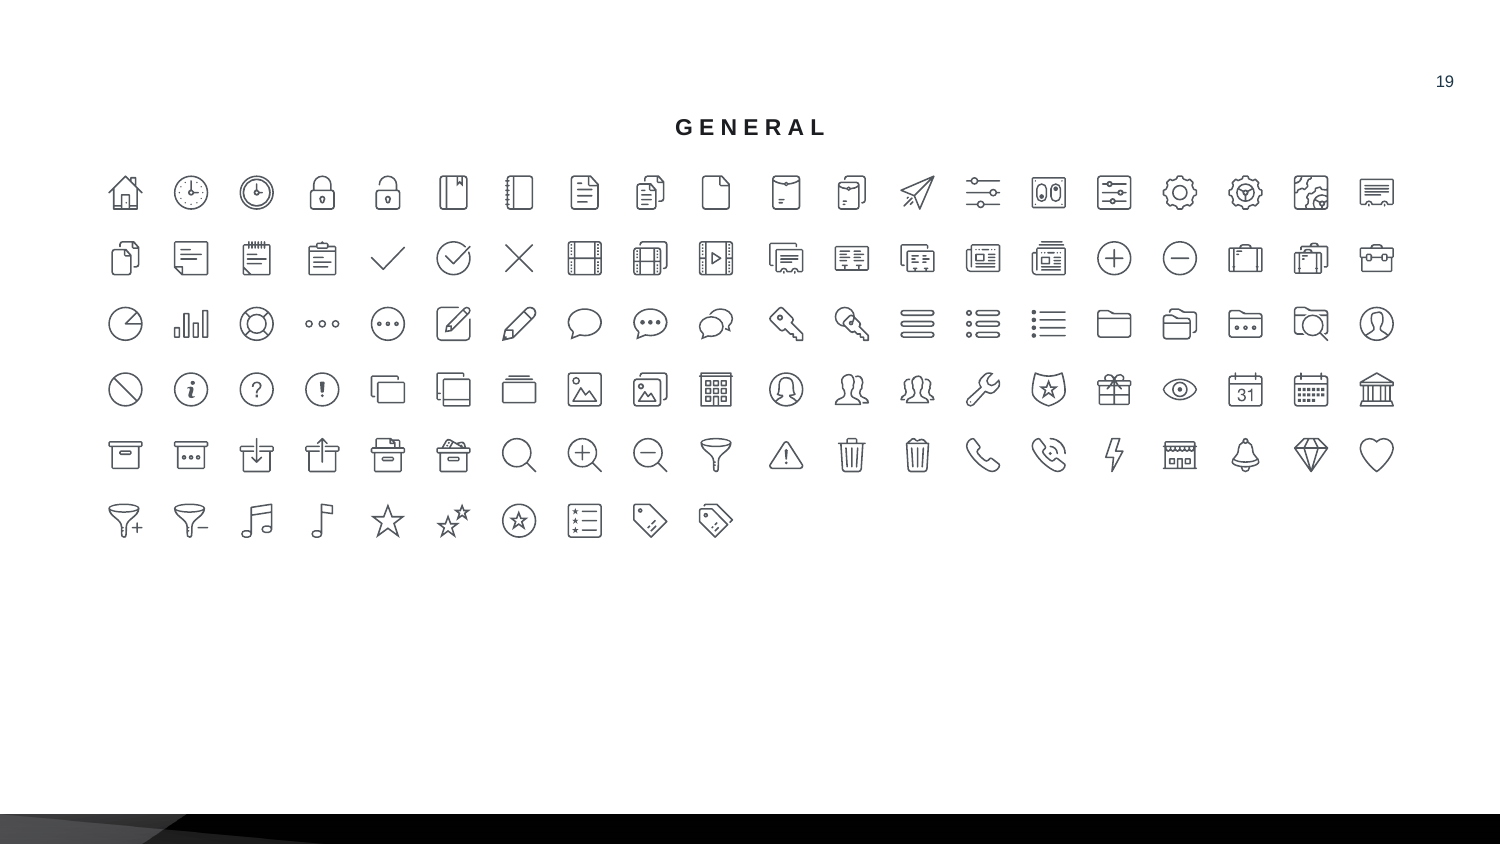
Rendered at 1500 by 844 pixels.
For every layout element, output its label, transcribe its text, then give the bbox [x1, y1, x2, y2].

text_box [501, 503, 537, 538]
text_box [906, 250, 935, 273]
text_box [965, 309, 973, 317]
text_box [900, 309, 935, 317]
text_box [633, 437, 668, 473]
text_box [567, 437, 602, 473]
text_box [1097, 241, 1132, 276]
text_box [900, 331, 935, 338]
text_box [453, 503, 471, 521]
text_box [309, 175, 335, 210]
text_box [1097, 373, 1132, 406]
text_box [318, 319, 327, 328]
text_box [370, 375, 406, 404]
text_box [636, 183, 657, 210]
text_box [644, 175, 665, 202]
text_box [439, 175, 468, 210]
text_box [111, 241, 140, 276]
text_box [308, 241, 337, 276]
text_box [633, 241, 668, 276]
text_box [173, 326, 181, 338]
text_box [311, 503, 334, 538]
text_box [173, 175, 209, 210]
text_box [173, 241, 209, 276]
text_box [700, 437, 732, 473]
text_box [1162, 378, 1198, 401]
text_box [505, 244, 534, 273]
text_box [173, 372, 209, 407]
text_box [370, 246, 406, 271]
text_box [173, 503, 206, 538]
text_box [769, 242, 804, 274]
text_box [1293, 242, 1329, 274]
text_box [965, 177, 1001, 185]
text_box [633, 372, 668, 407]
text_box [769, 306, 804, 342]
text_box [965, 200, 1001, 209]
text_box [239, 437, 274, 473]
text_box [370, 503, 406, 538]
text_box [436, 514, 460, 538]
text_box [1359, 437, 1394, 473]
text_box [570, 175, 599, 210]
text_box [965, 320, 973, 327]
text_box [305, 372, 340, 407]
text_box [772, 175, 801, 210]
text_box [239, 175, 274, 210]
text_box [436, 306, 471, 342]
text_box [900, 320, 935, 327]
text_box [837, 175, 866, 210]
text_box [370, 437, 406, 473]
text_box [975, 309, 1001, 317]
text_box [1031, 437, 1066, 473]
text_box [1359, 306, 1394, 342]
text_box [900, 175, 935, 210]
text_box [305, 437, 340, 473]
text_box [1162, 314, 1191, 340]
text_box [1228, 175, 1263, 210]
text_box [436, 372, 471, 407]
text_box [1228, 372, 1263, 407]
picture [0, 814, 1500, 844]
text_box [1162, 441, 1198, 470]
text_box [370, 306, 406, 342]
text_box [1031, 372, 1066, 407]
text_box [192, 322, 199, 338]
text_box [1162, 175, 1198, 210]
text_box GENERAL [672, 110, 828, 143]
text_box [1168, 308, 1198, 334]
text_box [567, 503, 602, 538]
text_box [1359, 178, 1394, 207]
text_box [900, 375, 935, 404]
text_box [239, 306, 274, 342]
text_box [436, 438, 471, 473]
text_box [1228, 309, 1263, 338]
text_box [965, 372, 1001, 407]
text_box [1097, 175, 1132, 210]
text_box [1104, 437, 1124, 473]
text_box [501, 306, 537, 342]
text_box [108, 175, 143, 210]
text_box [900, 244, 929, 267]
text_box [375, 175, 401, 210]
text_box [1359, 244, 1394, 273]
text_box [769, 441, 804, 470]
text_box [834, 245, 870, 271]
slide_number 19 [1435, 71, 1500, 96]
text_box [567, 241, 602, 276]
text_box [1359, 372, 1394, 407]
text_box [965, 437, 1001, 473]
text_box [131, 522, 143, 534]
text_box [633, 308, 668, 340]
text_box [965, 188, 1001, 197]
text_box [1162, 241, 1198, 276]
text_box [173, 441, 209, 470]
text_box [1293, 372, 1329, 407]
text_box [769, 372, 804, 407]
text_box [505, 175, 534, 210]
text_box [834, 373, 870, 406]
text_box [837, 437, 866, 473]
text_box [698, 241, 734, 276]
text_box [1228, 244, 1263, 273]
text_box [701, 175, 730, 210]
text_box [698, 503, 734, 538]
text_box [436, 241, 471, 276]
text_box [1031, 247, 1066, 276]
text_box [108, 503, 140, 538]
text_box [501, 378, 537, 404]
text_box [305, 319, 313, 328]
text_box [241, 503, 273, 538]
text_box [567, 372, 602, 407]
text_box [1031, 177, 1066, 209]
text_box [1097, 309, 1132, 338]
text_box [698, 308, 734, 340]
text_box [905, 437, 930, 473]
text_box [108, 441, 143, 470]
text_box [1293, 175, 1329, 210]
text_box [331, 319, 340, 328]
text_box [1231, 437, 1260, 473]
text_box [965, 244, 1001, 273]
text_box [834, 306, 870, 342]
text_box [108, 306, 143, 342]
text_box [567, 308, 602, 340]
text_box [242, 241, 271, 276]
text_box [698, 372, 734, 407]
text_box [975, 331, 1001, 338]
text_box [202, 309, 209, 338]
text_box [965, 331, 973, 338]
text_box [239, 372, 274, 407]
text_box [1293, 306, 1329, 342]
text_box [183, 312, 190, 338]
text_box [1293, 437, 1329, 473]
text_box [633, 503, 668, 538]
text_box [501, 437, 537, 473]
text_box [108, 372, 143, 407]
text_box [975, 320, 1001, 327]
